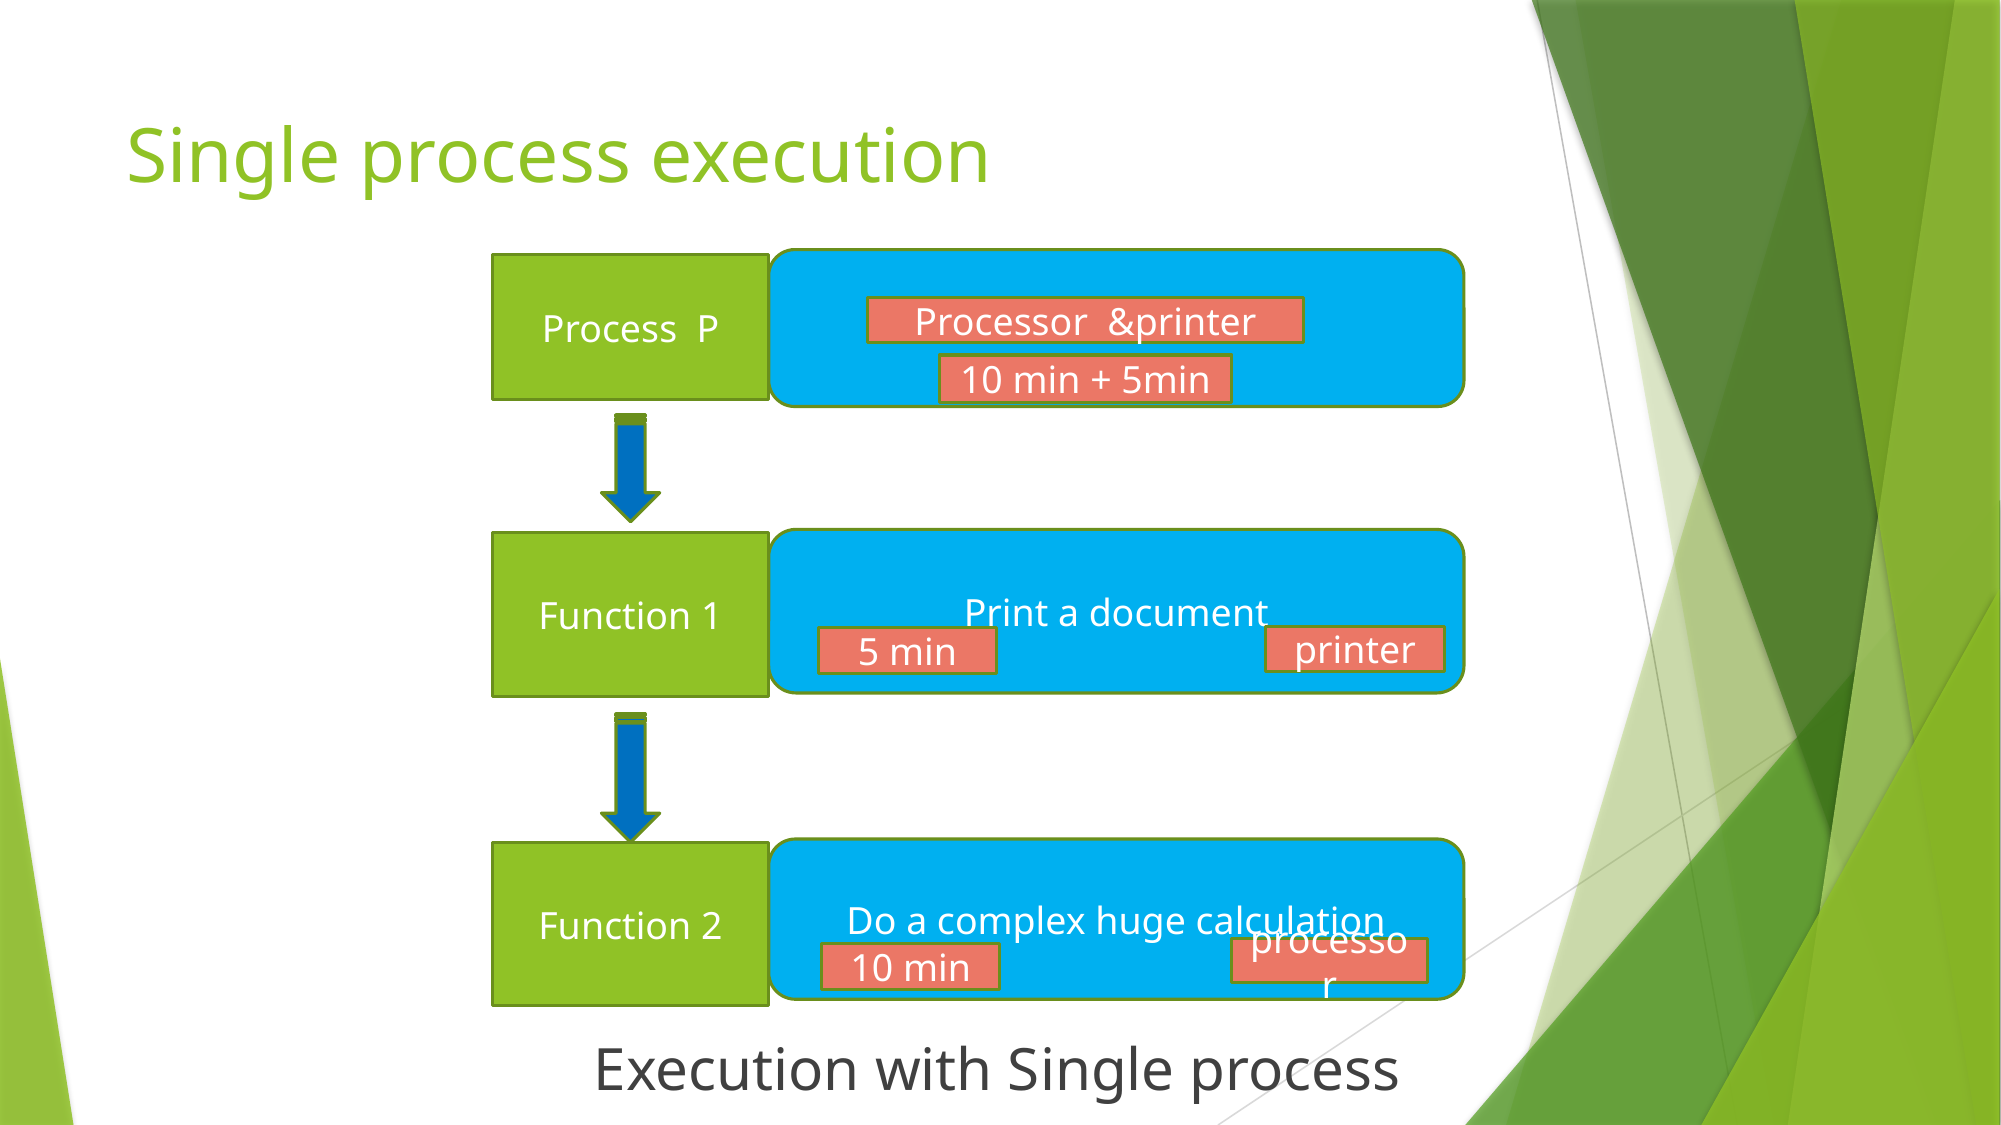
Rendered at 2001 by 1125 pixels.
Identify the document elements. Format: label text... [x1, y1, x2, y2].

text_box Function 2 [491, 841, 770, 1007]
text_box [599, 712, 662, 844]
text_box [767, 248, 1466, 409]
text_box printer [1264, 625, 1446, 673]
text_box Processor &printer [866, 296, 1305, 344]
list Execution with Single process [578, 1025, 2000, 1125]
text_box processor [1230, 937, 1429, 984]
text_box Do a complex huge calculation [767, 837, 1466, 1001]
text_box Process P [491, 253, 770, 401]
text_box 10 min [820, 942, 1001, 991]
text_box Print a document [767, 527, 1466, 695]
text_box 10 min + 5min [938, 353, 1233, 404]
text_box [599, 413, 662, 523]
title Single process execution [111, 99, 1522, 317]
text_box 5 min [817, 626, 998, 675]
text_box Function 1 [491, 531, 770, 698]
